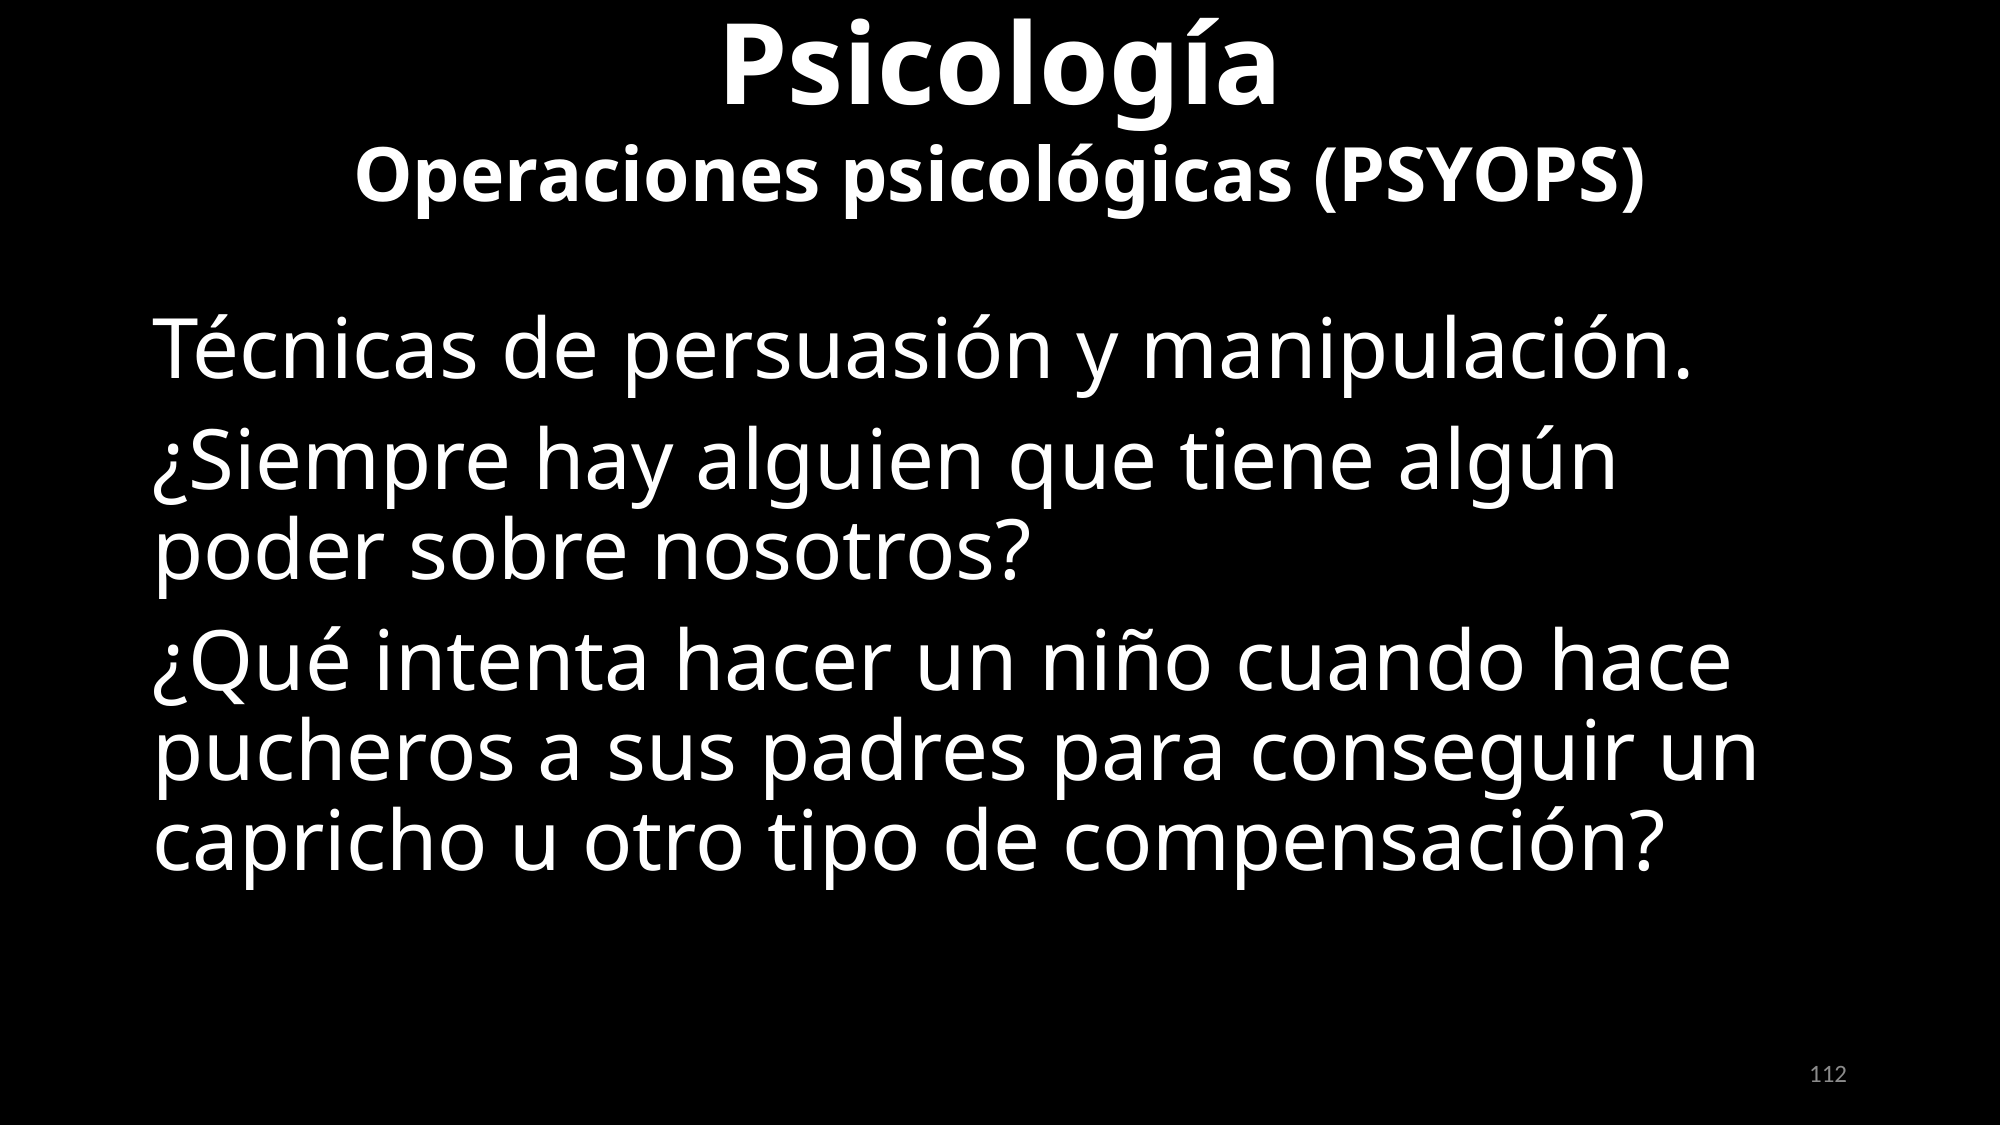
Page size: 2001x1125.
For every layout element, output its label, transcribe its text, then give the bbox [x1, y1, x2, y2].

list Técnicas de persuasión y manipulación. ¿Siempre hay alguien que tiene algún poder sobre nosotros? ¿Qué intenta hacer un niño cuando hace pucheros a sus padres para conseguir un capricho u otro tipo de compensación? [137, 315, 1863, 1014]
text_box Psicología Operaciones psicológicas (PSYOPS) [0, 0, 2000, 315]
slide_number 112 [1412, 1042, 1863, 1103]
